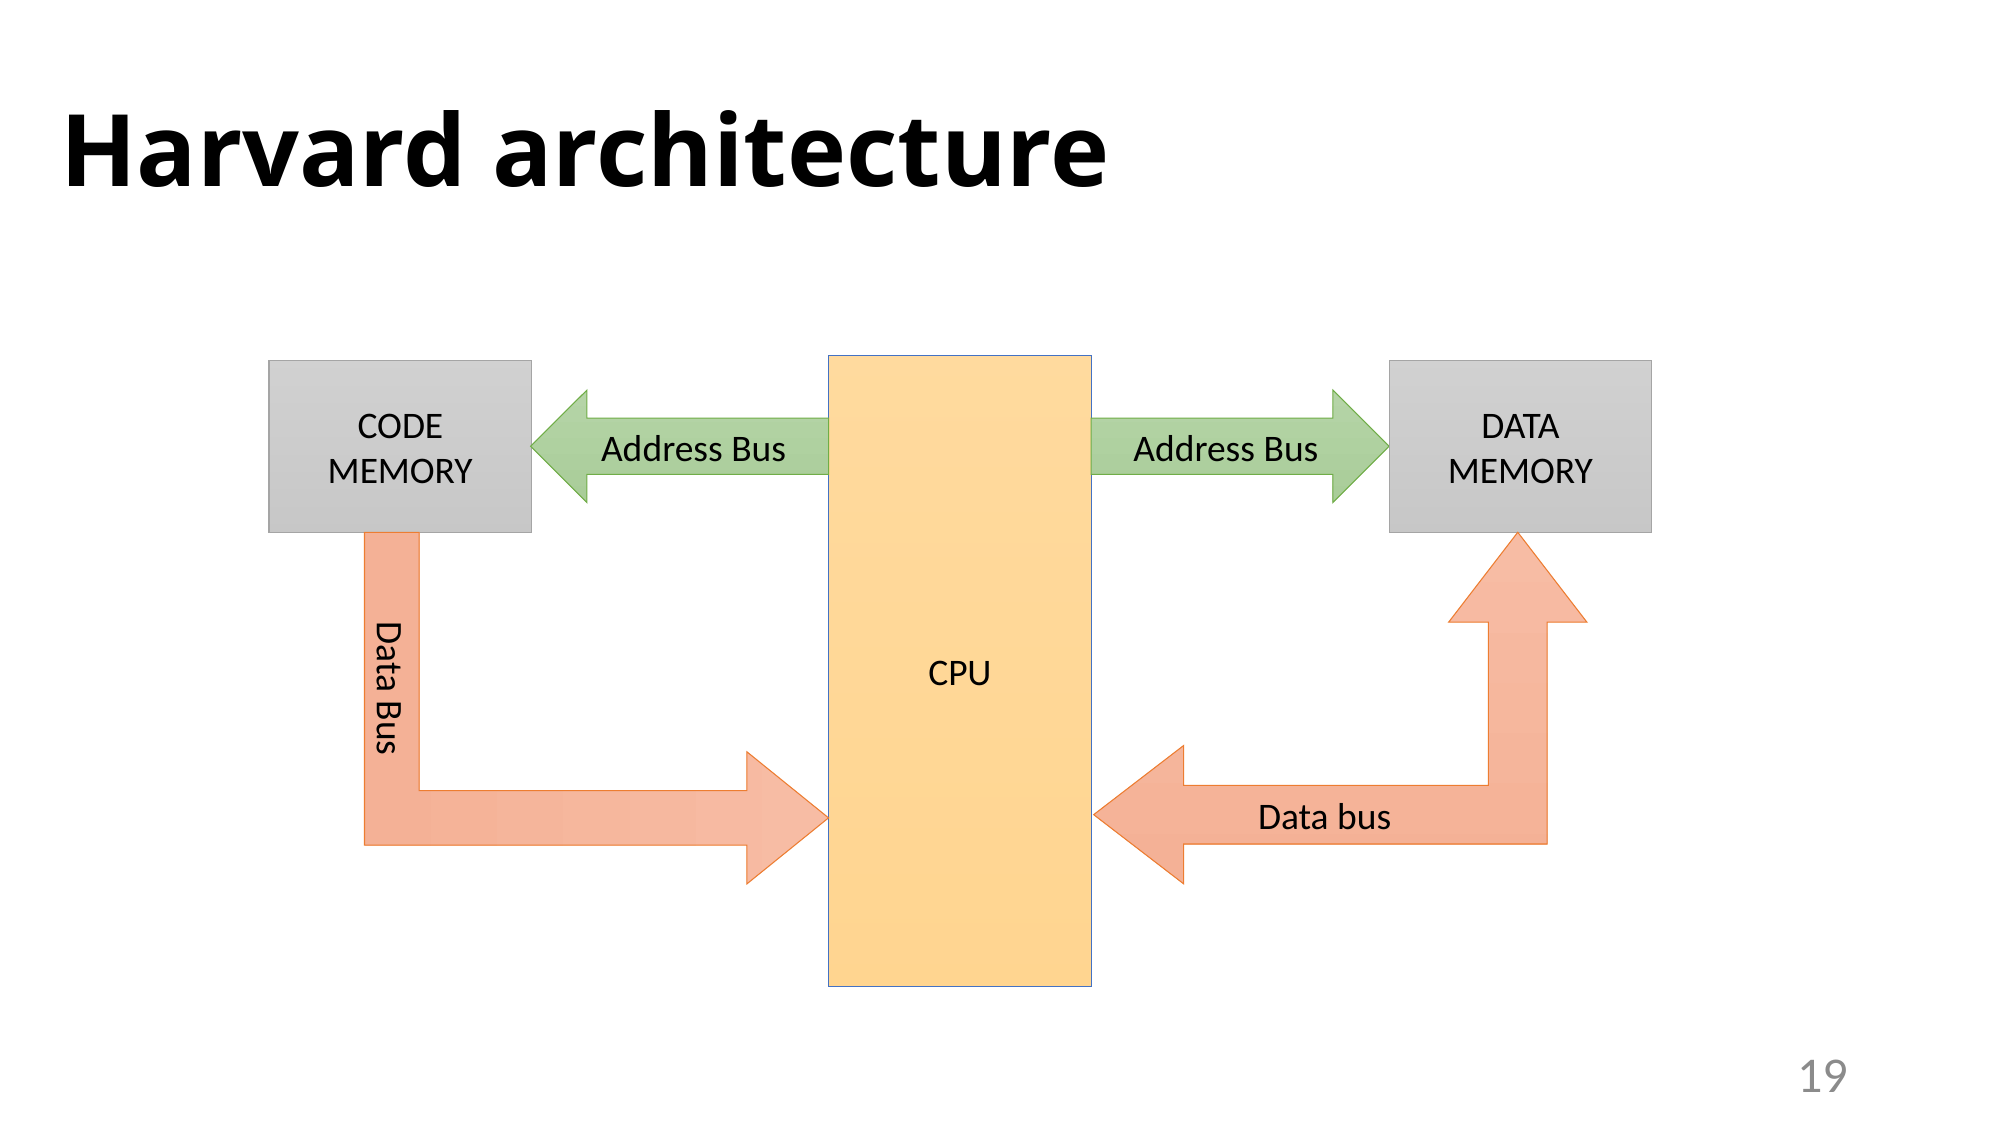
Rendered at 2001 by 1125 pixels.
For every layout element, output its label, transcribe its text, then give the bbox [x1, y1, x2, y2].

text_box Data bus [1092, 531, 1589, 885]
text_box Address Bus [1090, 388, 1389, 504]
text_box CODE MEMORY [268, 360, 532, 533]
text_box Data Bus [363, 531, 830, 885]
text_box DATA MEMORY [1389, 360, 1652, 533]
slide_number 19 [1412, 1042, 1863, 1103]
title Harvard architecture [45, 45, 1771, 263]
text_box CPU [828, 355, 1092, 987]
text_box Address Bus [529, 388, 830, 504]
